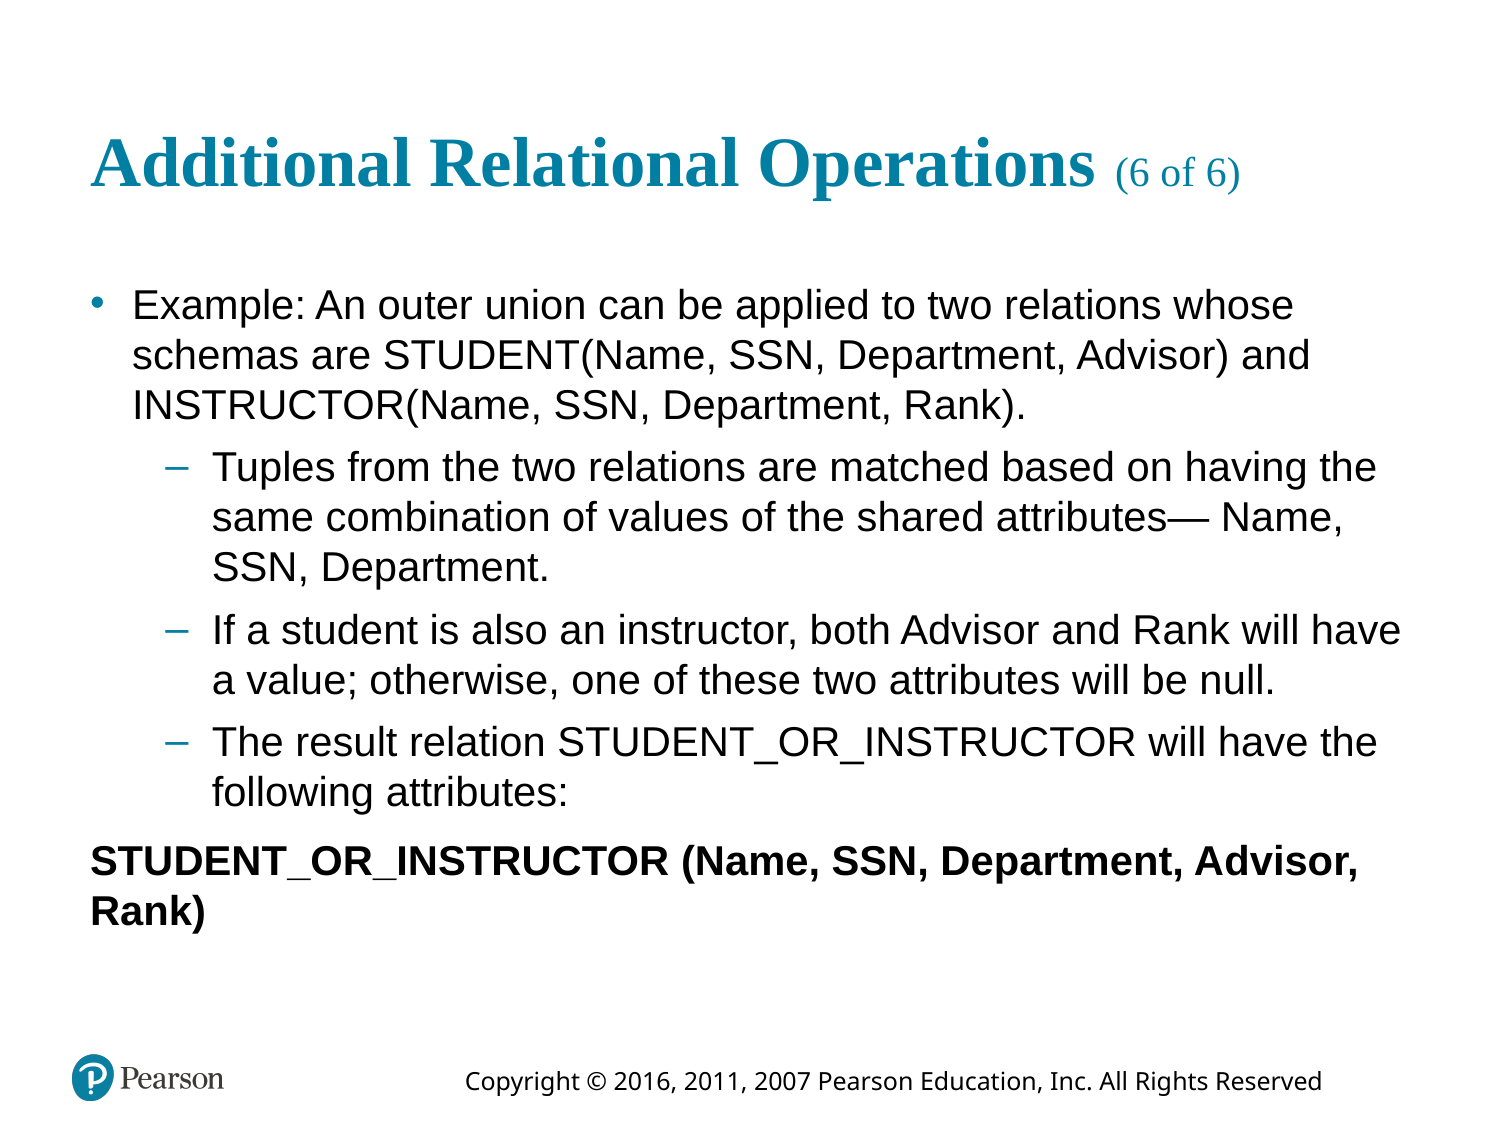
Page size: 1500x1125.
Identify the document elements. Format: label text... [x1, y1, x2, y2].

picture [72, 1087, 83, 1101]
picture [72, 1054, 88, 1070]
list STUDENT_OR_INSTRUCTOR (Name, SSN, Department, Advisor, Rank) [75, 818, 1425, 1005]
picture [98, 1054, 224, 1101]
picture [80, 1063, 106, 1088]
list Example: An outer union can be applied to two relations whose schemas are STUDENT(Name, SSN, Department, Advisor) and INSTRUCTOR(Name, SSN, Department, Rank). Tuples from the two relations are matched based on having the same combination of values of the shared attributes— Name, SSN, Department. If a student is also an instructor, both Advisor and Rank will have a value; otherwise, one of these two attributes will be null. The result relation STUDENT_OR_INSTRUCTOR will have the following attributes: [75, 262, 1425, 818]
title Additional Relational Operations (6 of 6) [75, 35, 1425, 216]
